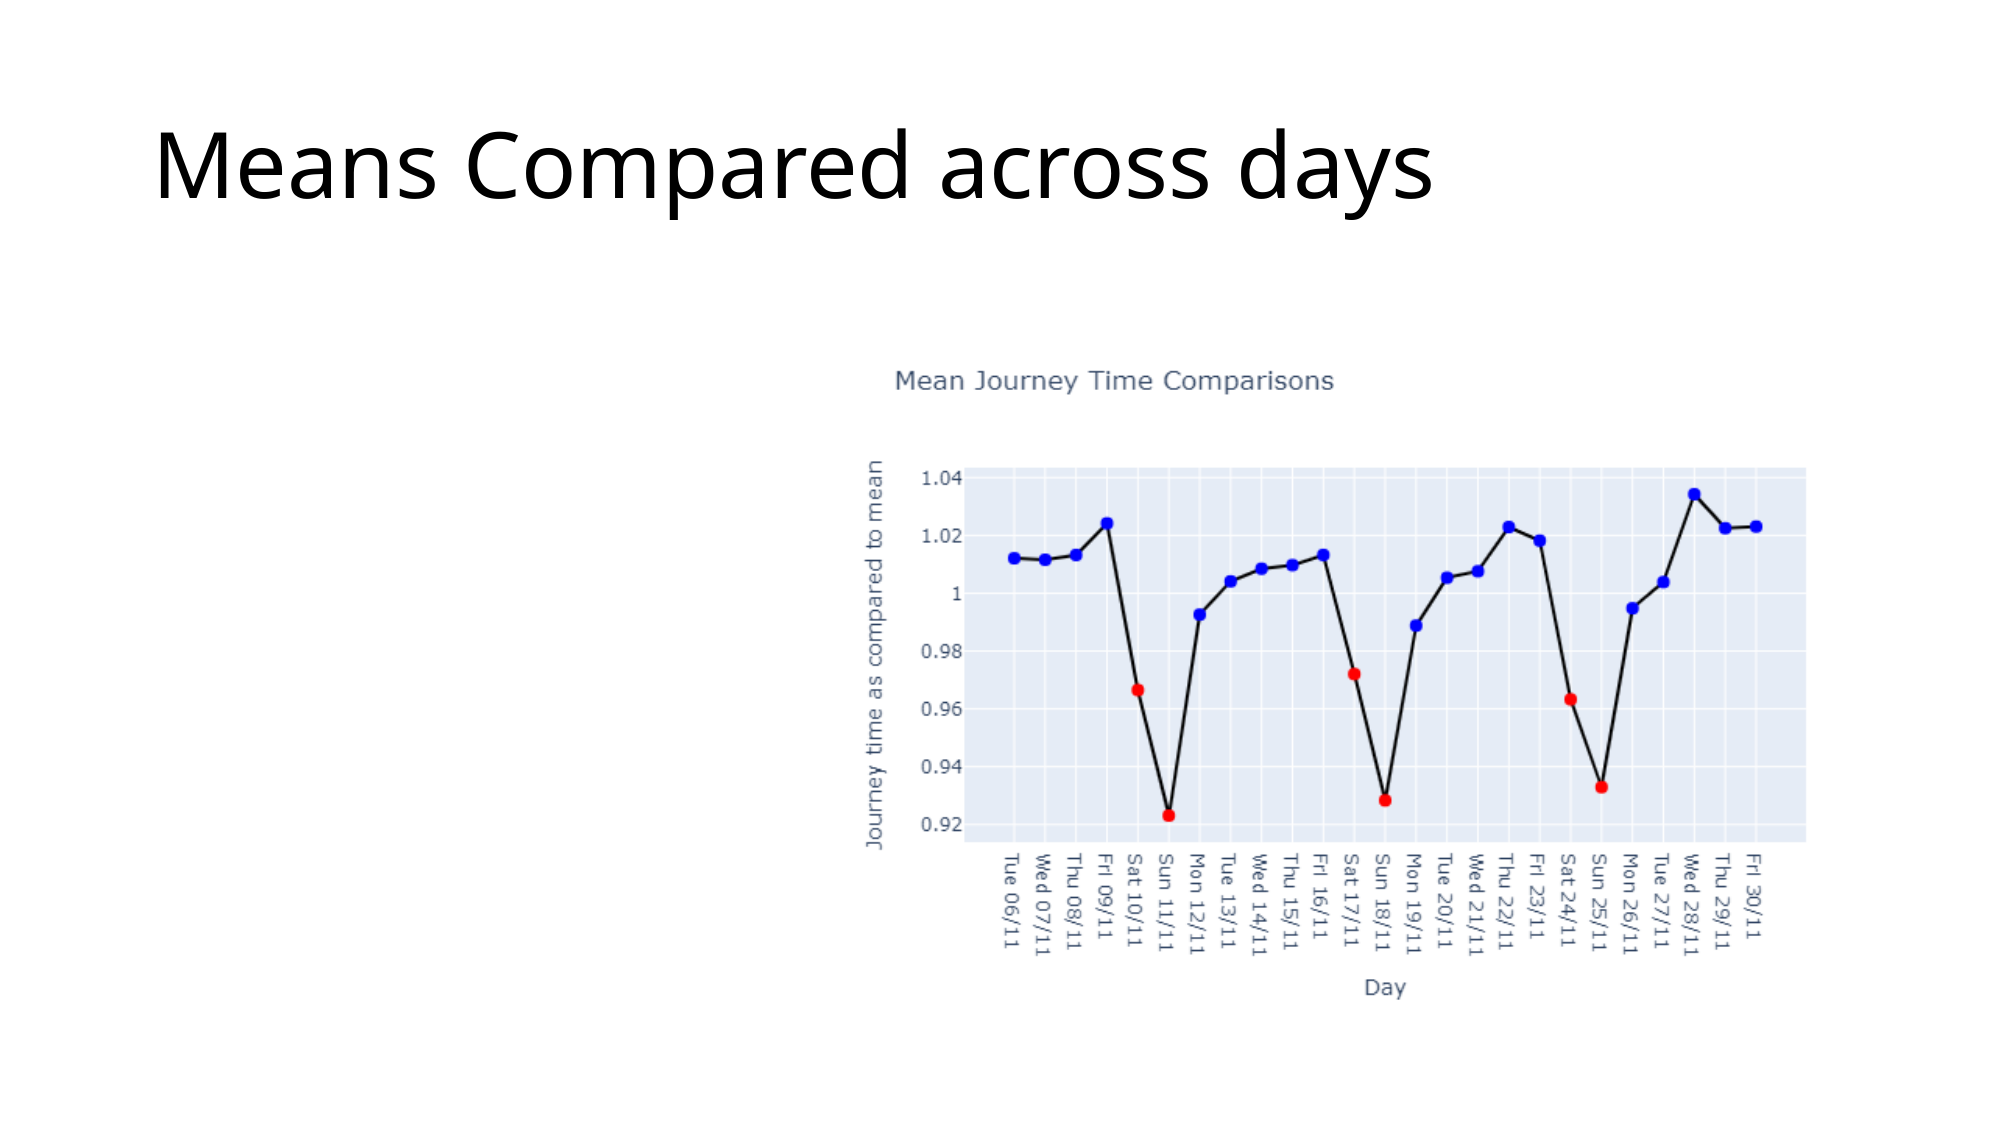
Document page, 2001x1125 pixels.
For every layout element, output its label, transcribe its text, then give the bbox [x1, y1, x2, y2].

title Means Compared across days [137, 59, 1863, 278]
picture [839, 312, 1863, 1014]
